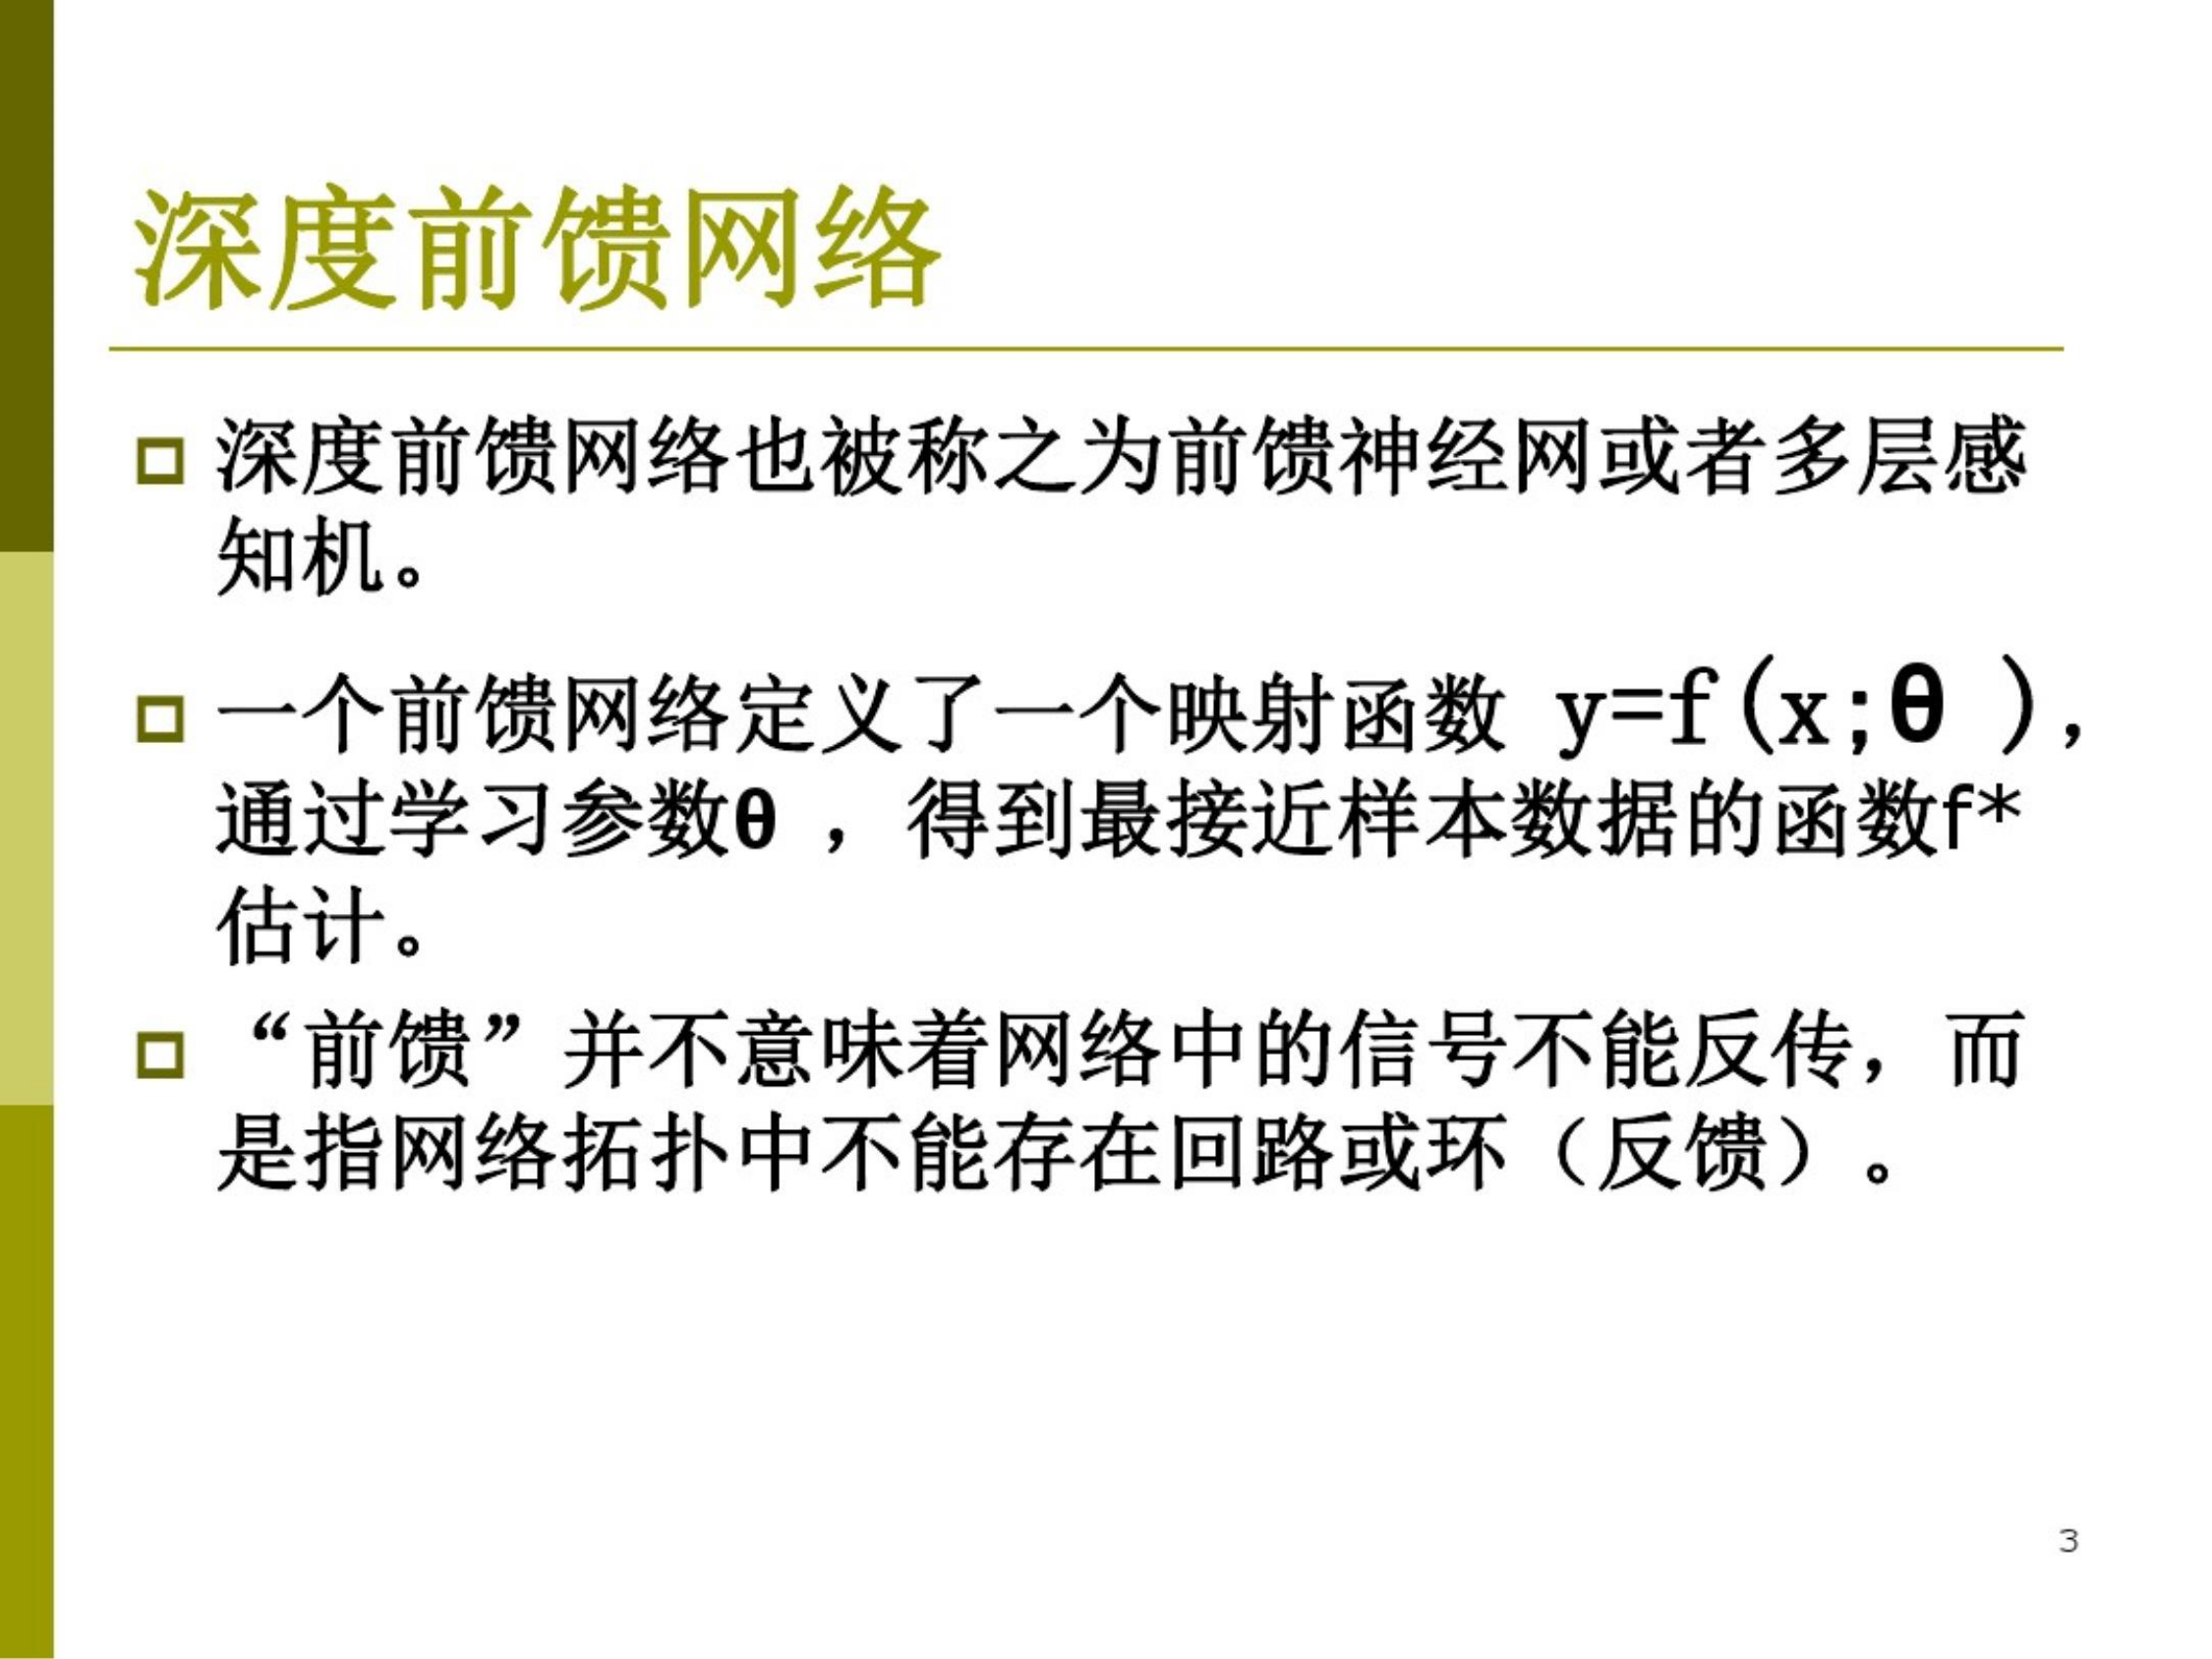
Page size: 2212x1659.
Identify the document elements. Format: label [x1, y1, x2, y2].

text_box [0, 0, 2212, 1659]
